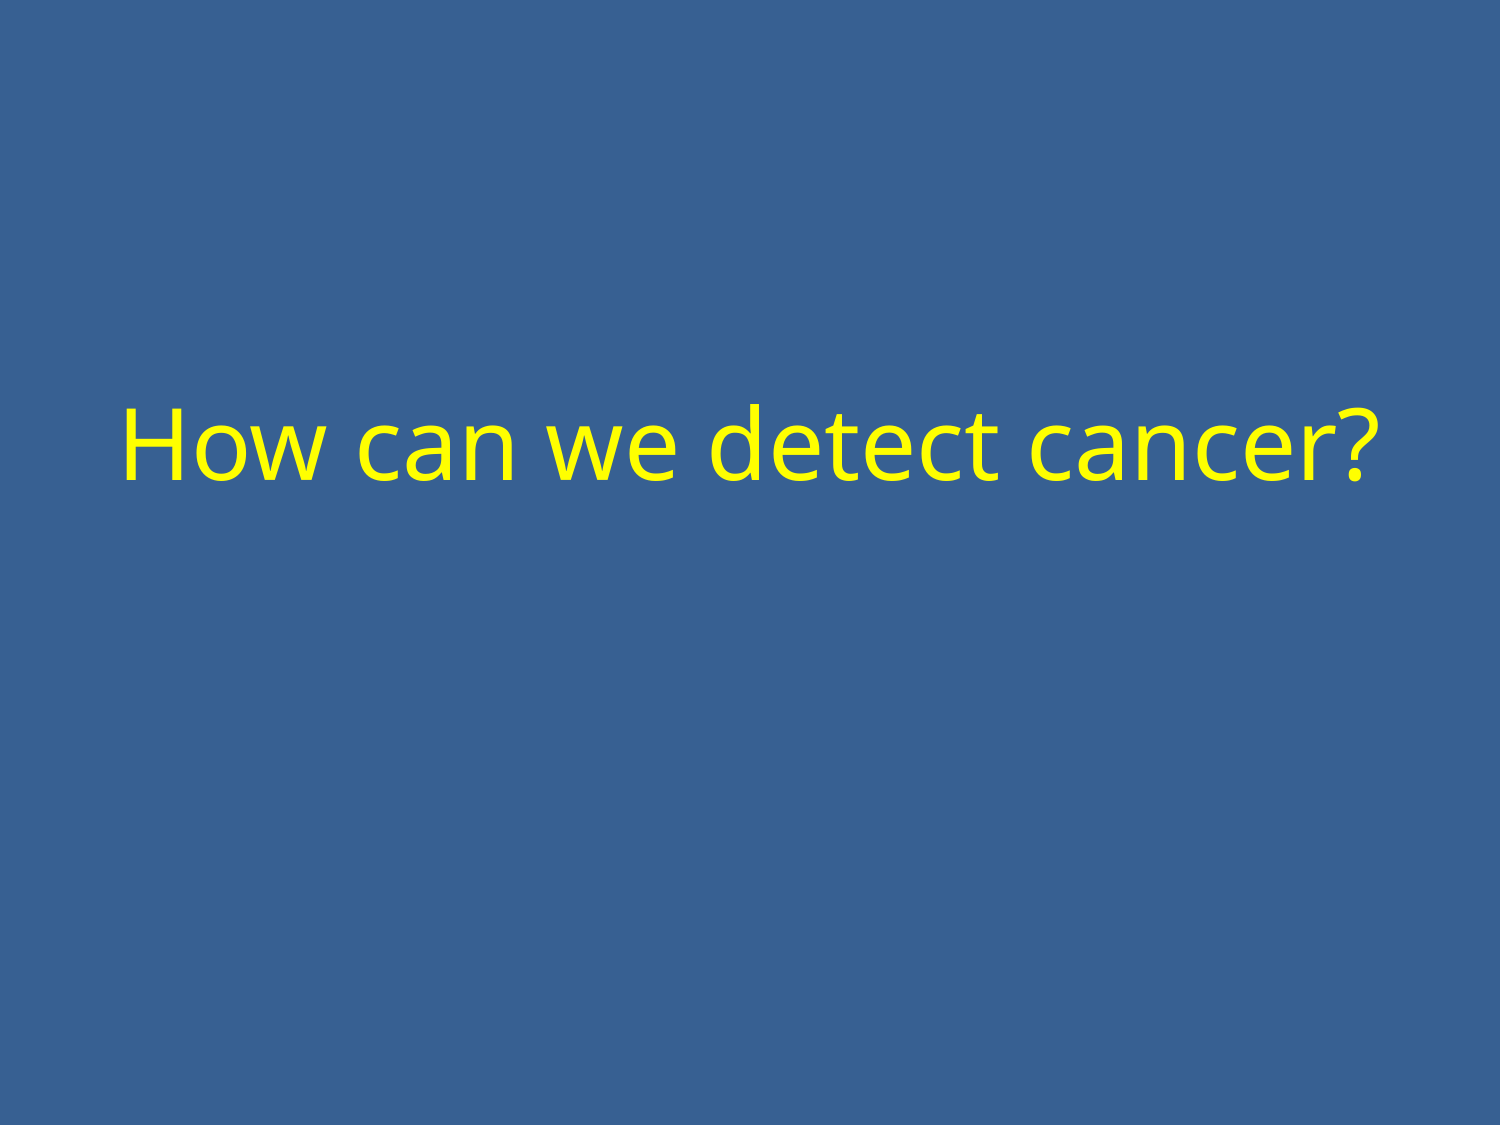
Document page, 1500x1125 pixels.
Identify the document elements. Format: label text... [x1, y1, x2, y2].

text_box How can we detect cancer? [45, 372, 1454, 508]
